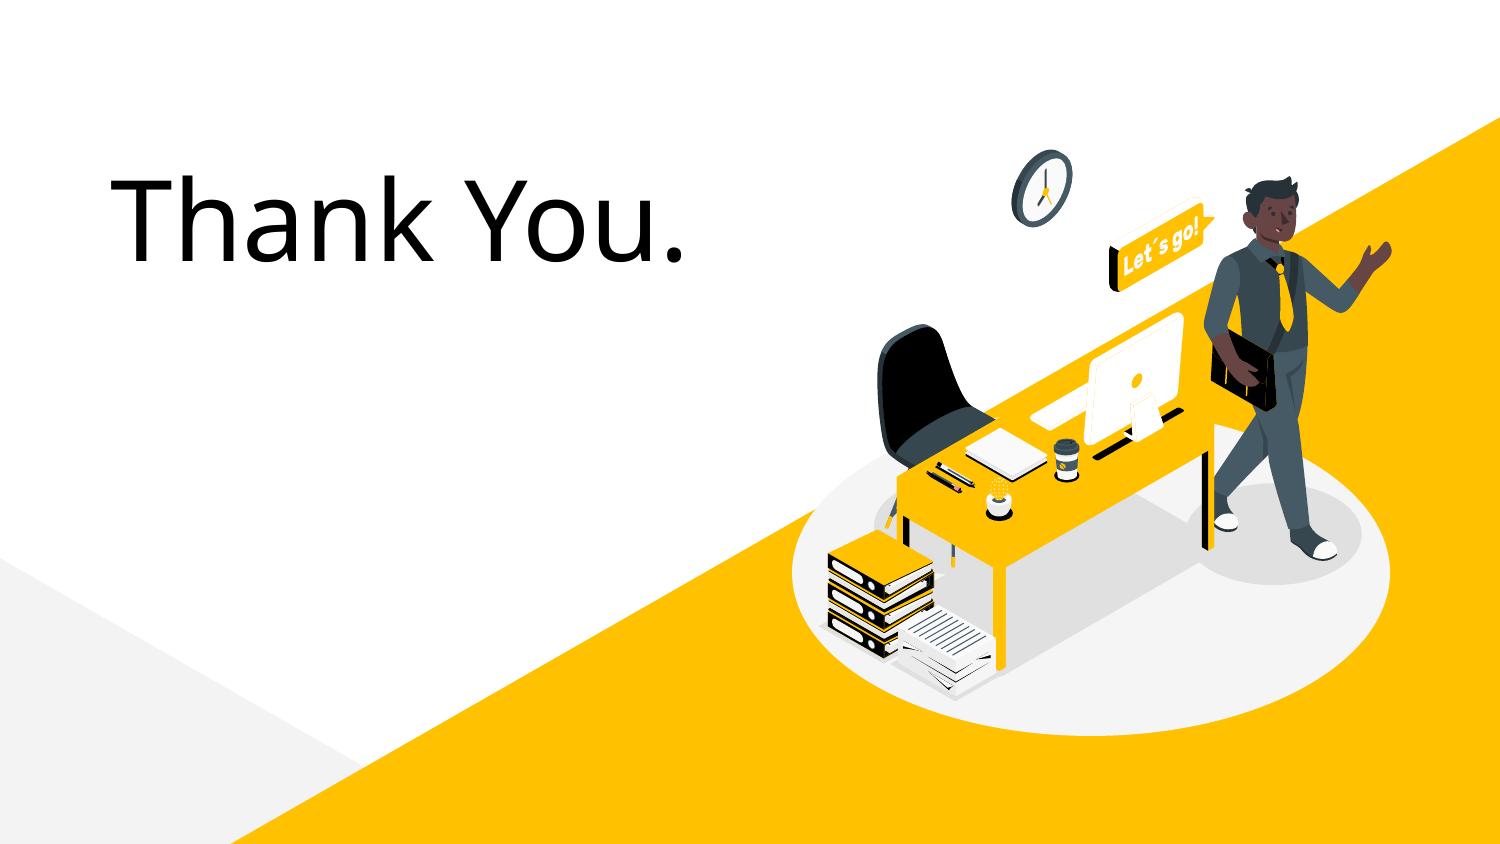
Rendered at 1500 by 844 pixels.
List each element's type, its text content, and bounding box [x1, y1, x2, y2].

title Thank You. [95, 154, 786, 279]
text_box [791, 149, 1393, 737]
